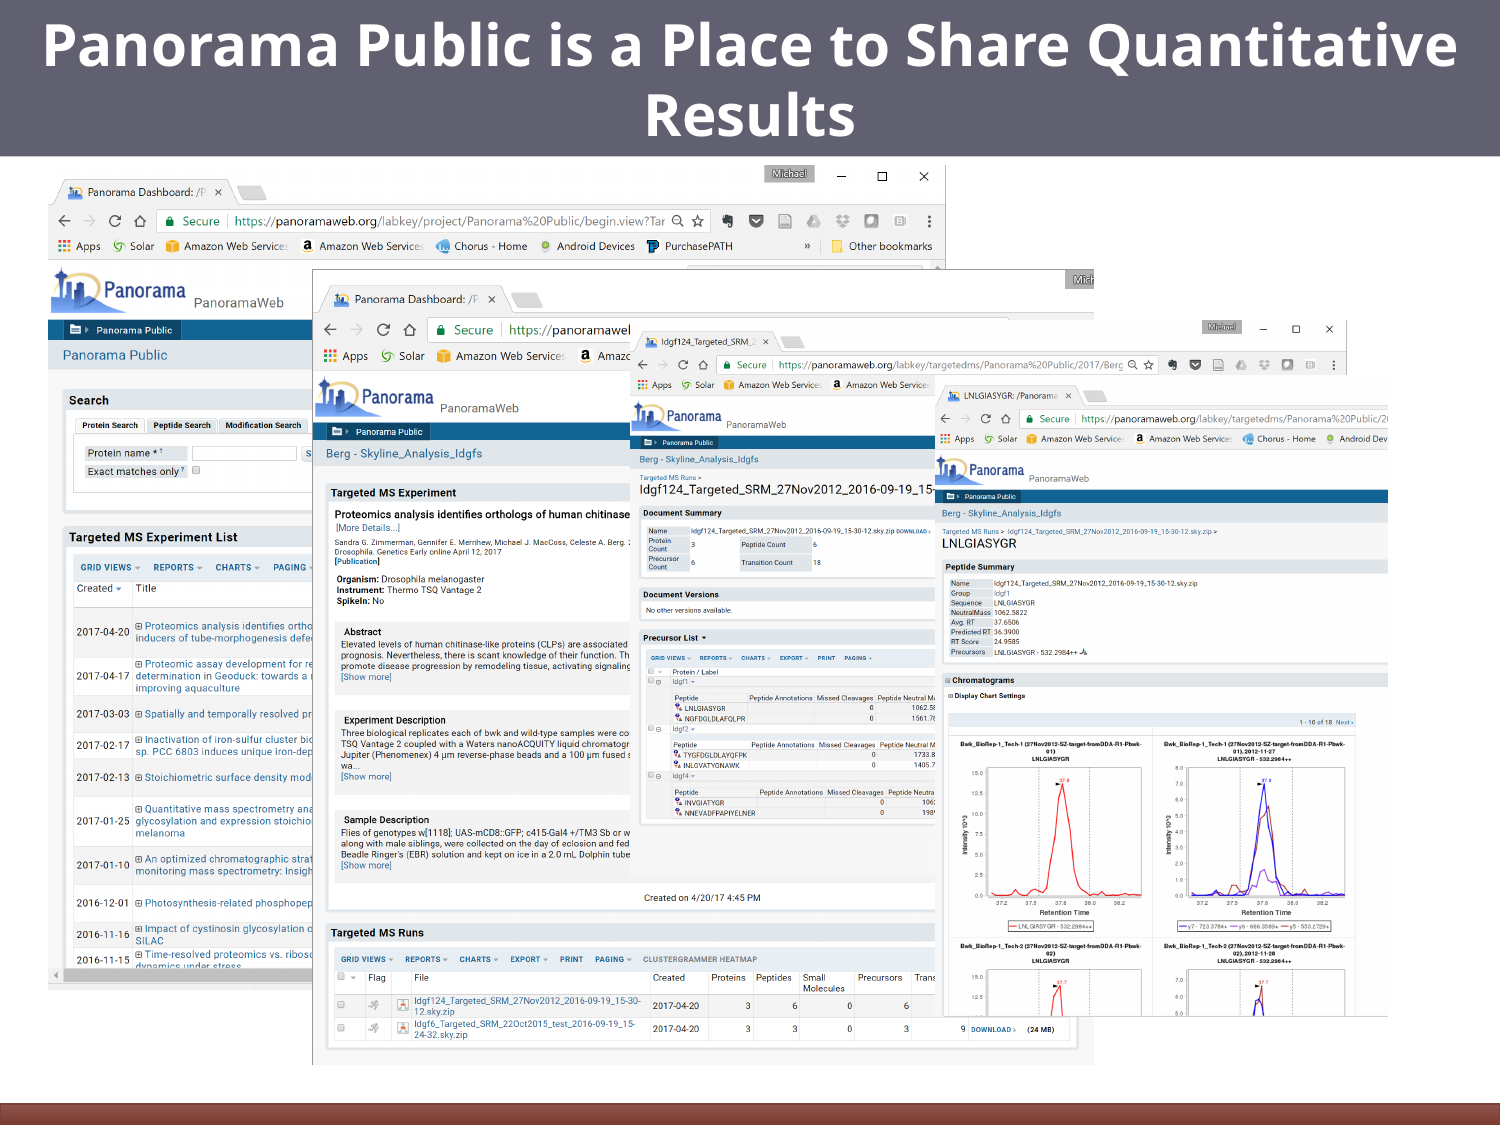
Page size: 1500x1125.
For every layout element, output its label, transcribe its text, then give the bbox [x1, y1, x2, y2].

picture [47, 164, 1388, 1066]
title Panorama Public is a Place to Share Quantitative Results [0, 0, 1500, 157]
